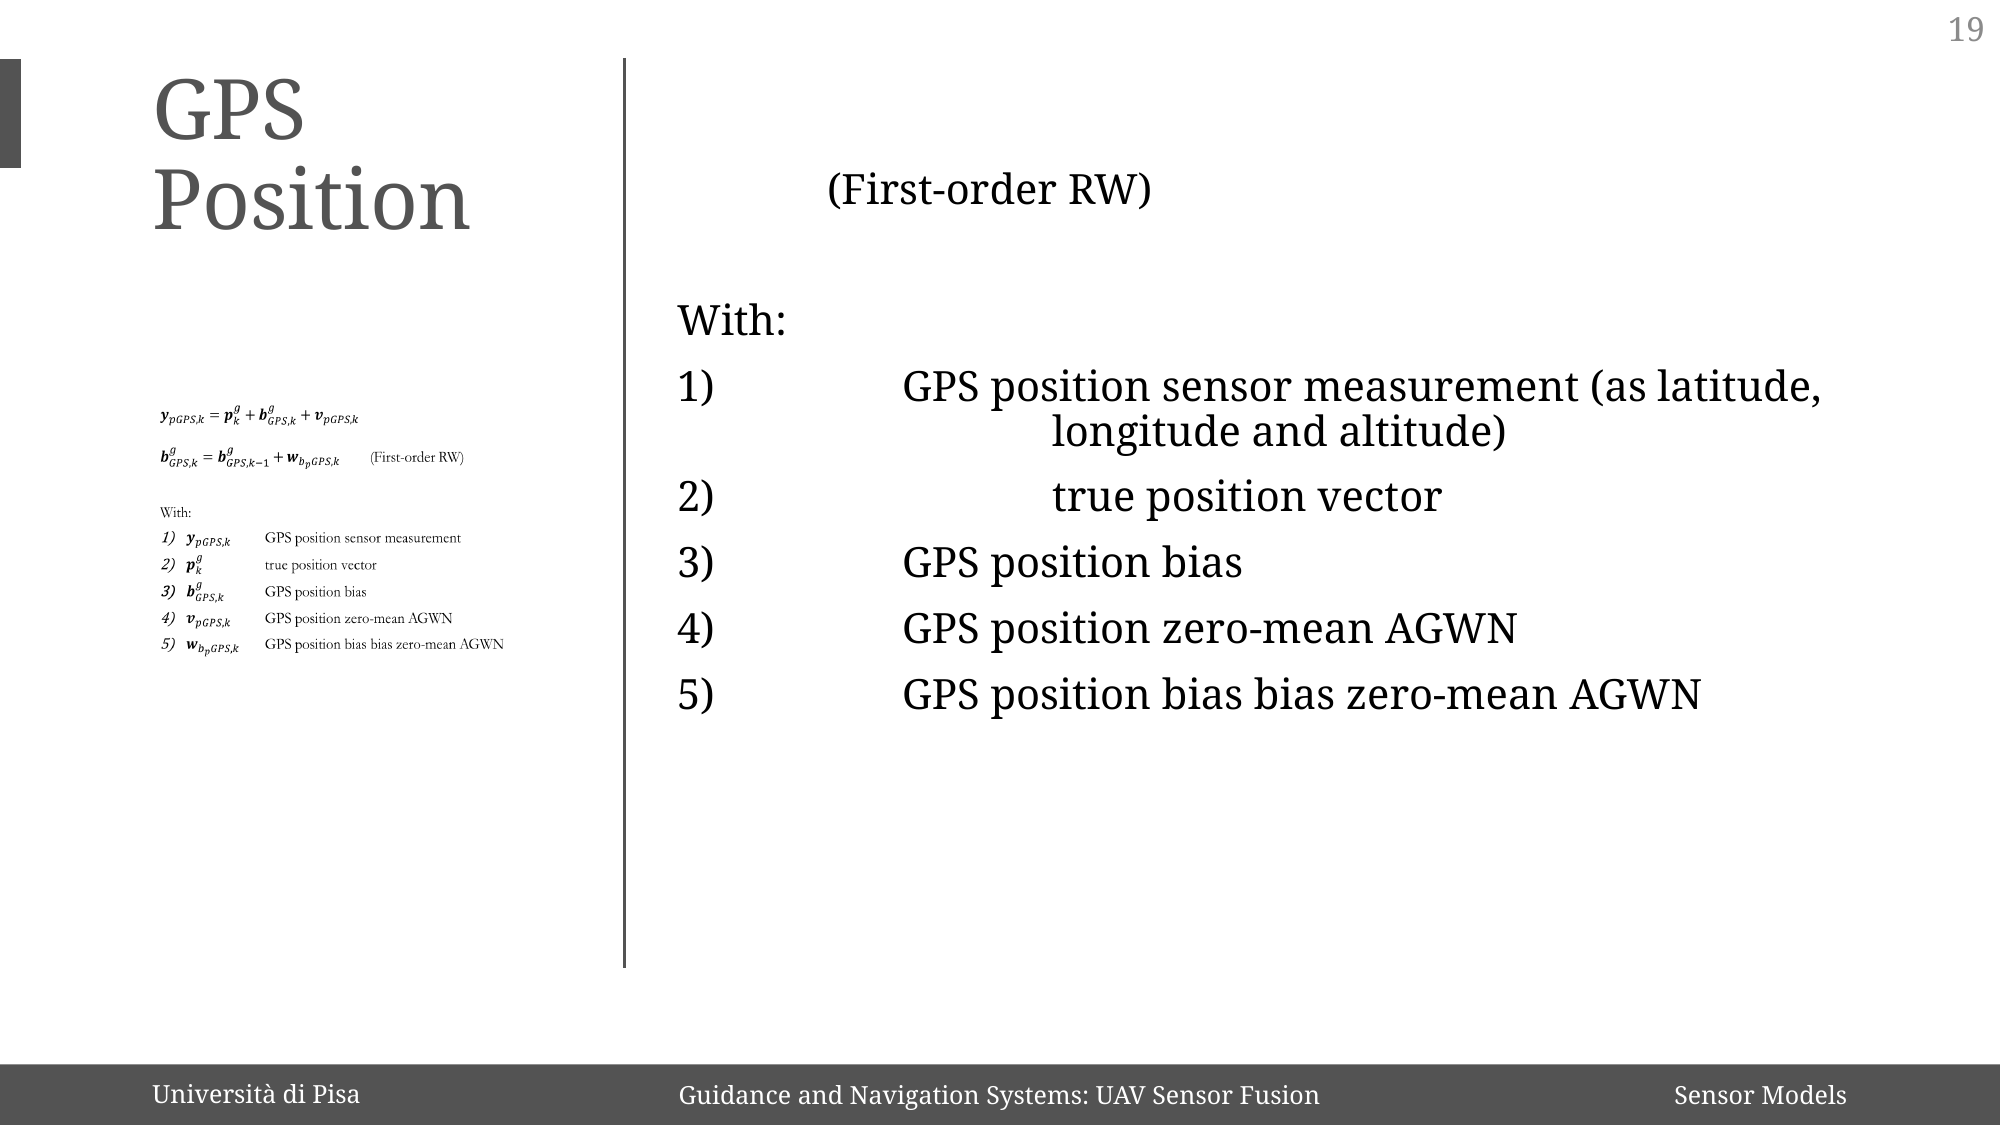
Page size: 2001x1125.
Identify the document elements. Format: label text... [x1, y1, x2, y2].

text_box [0, 1063, 2000, 1125]
slide_number Università di Pisa [137, 1063, 588, 1124]
picture [151, 392, 574, 733]
slide_number 19 [1550, 0, 2000, 61]
text_box Sensor Models [1412, 1065, 1863, 1125]
text_box GPS Position [137, 59, 560, 255]
footer Guidance and Navigation Systems: UAV Sensor Fusion [662, 1065, 1338, 1125]
